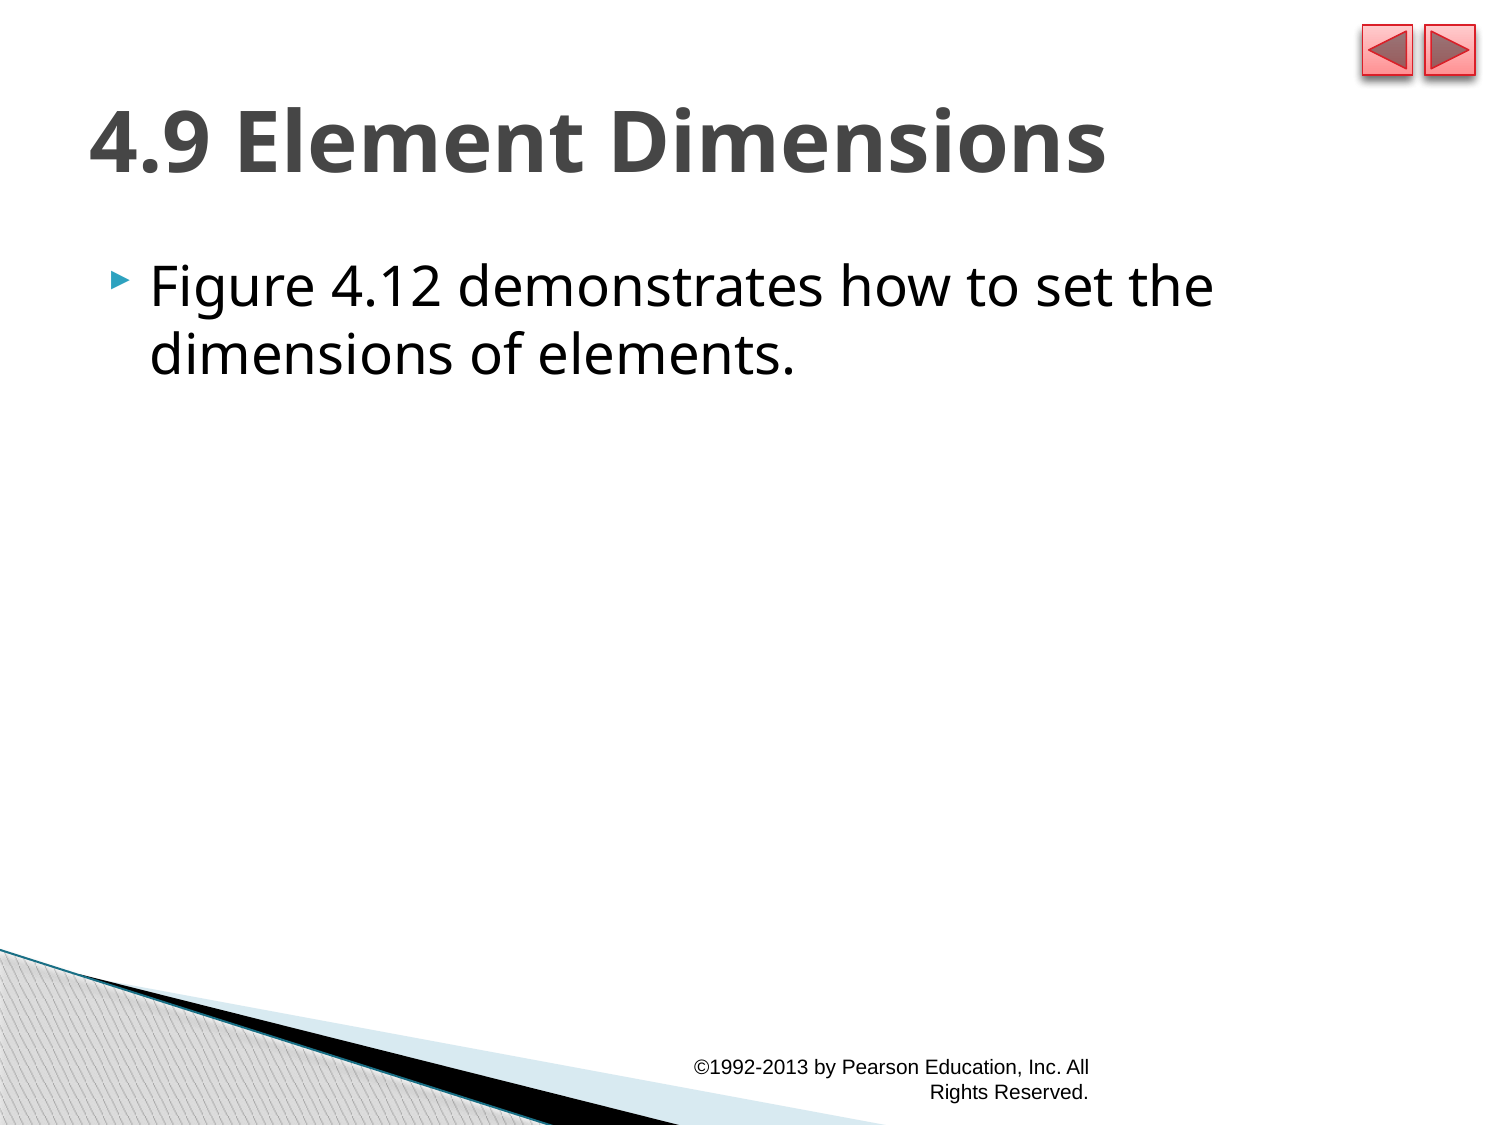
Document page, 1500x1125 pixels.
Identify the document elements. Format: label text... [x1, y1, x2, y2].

list Figure 4.12 demonstrates how to set the dimensions of elements. [75, 242, 1425, 986]
title 4.9 Element Dimensions [75, 45, 1425, 233]
footer ©1992-2013 by Pearson Education, Inc. All Rights Reserved. [675, 1051, 1105, 1112]
